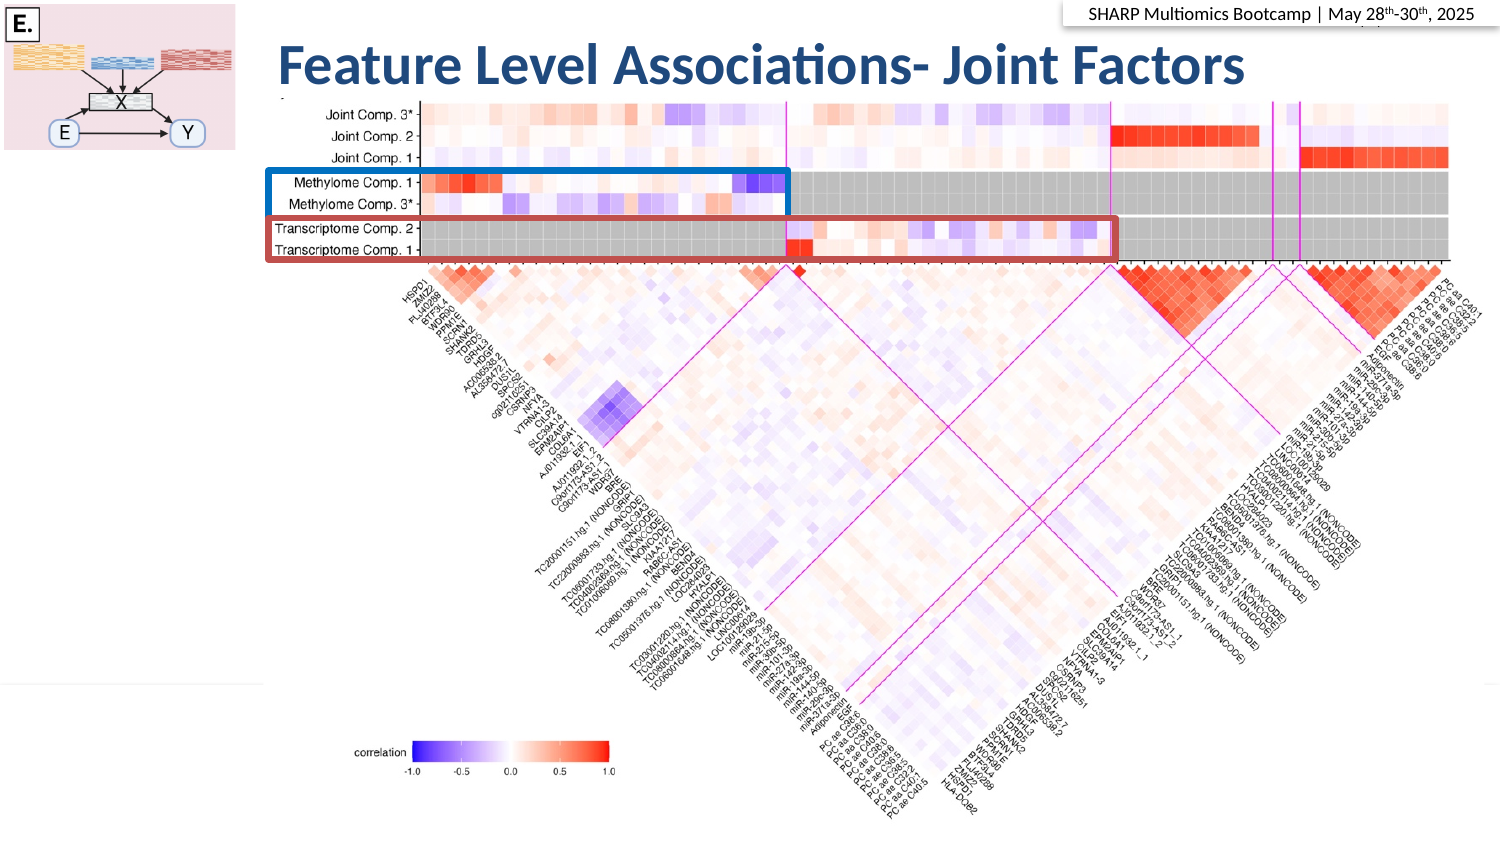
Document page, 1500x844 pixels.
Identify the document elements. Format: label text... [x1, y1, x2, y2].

picture [263, 98, 1485, 826]
text_box Feature Level Associations- Joint Factors [263, 18, 1485, 98]
picture [3, 4, 236, 151]
